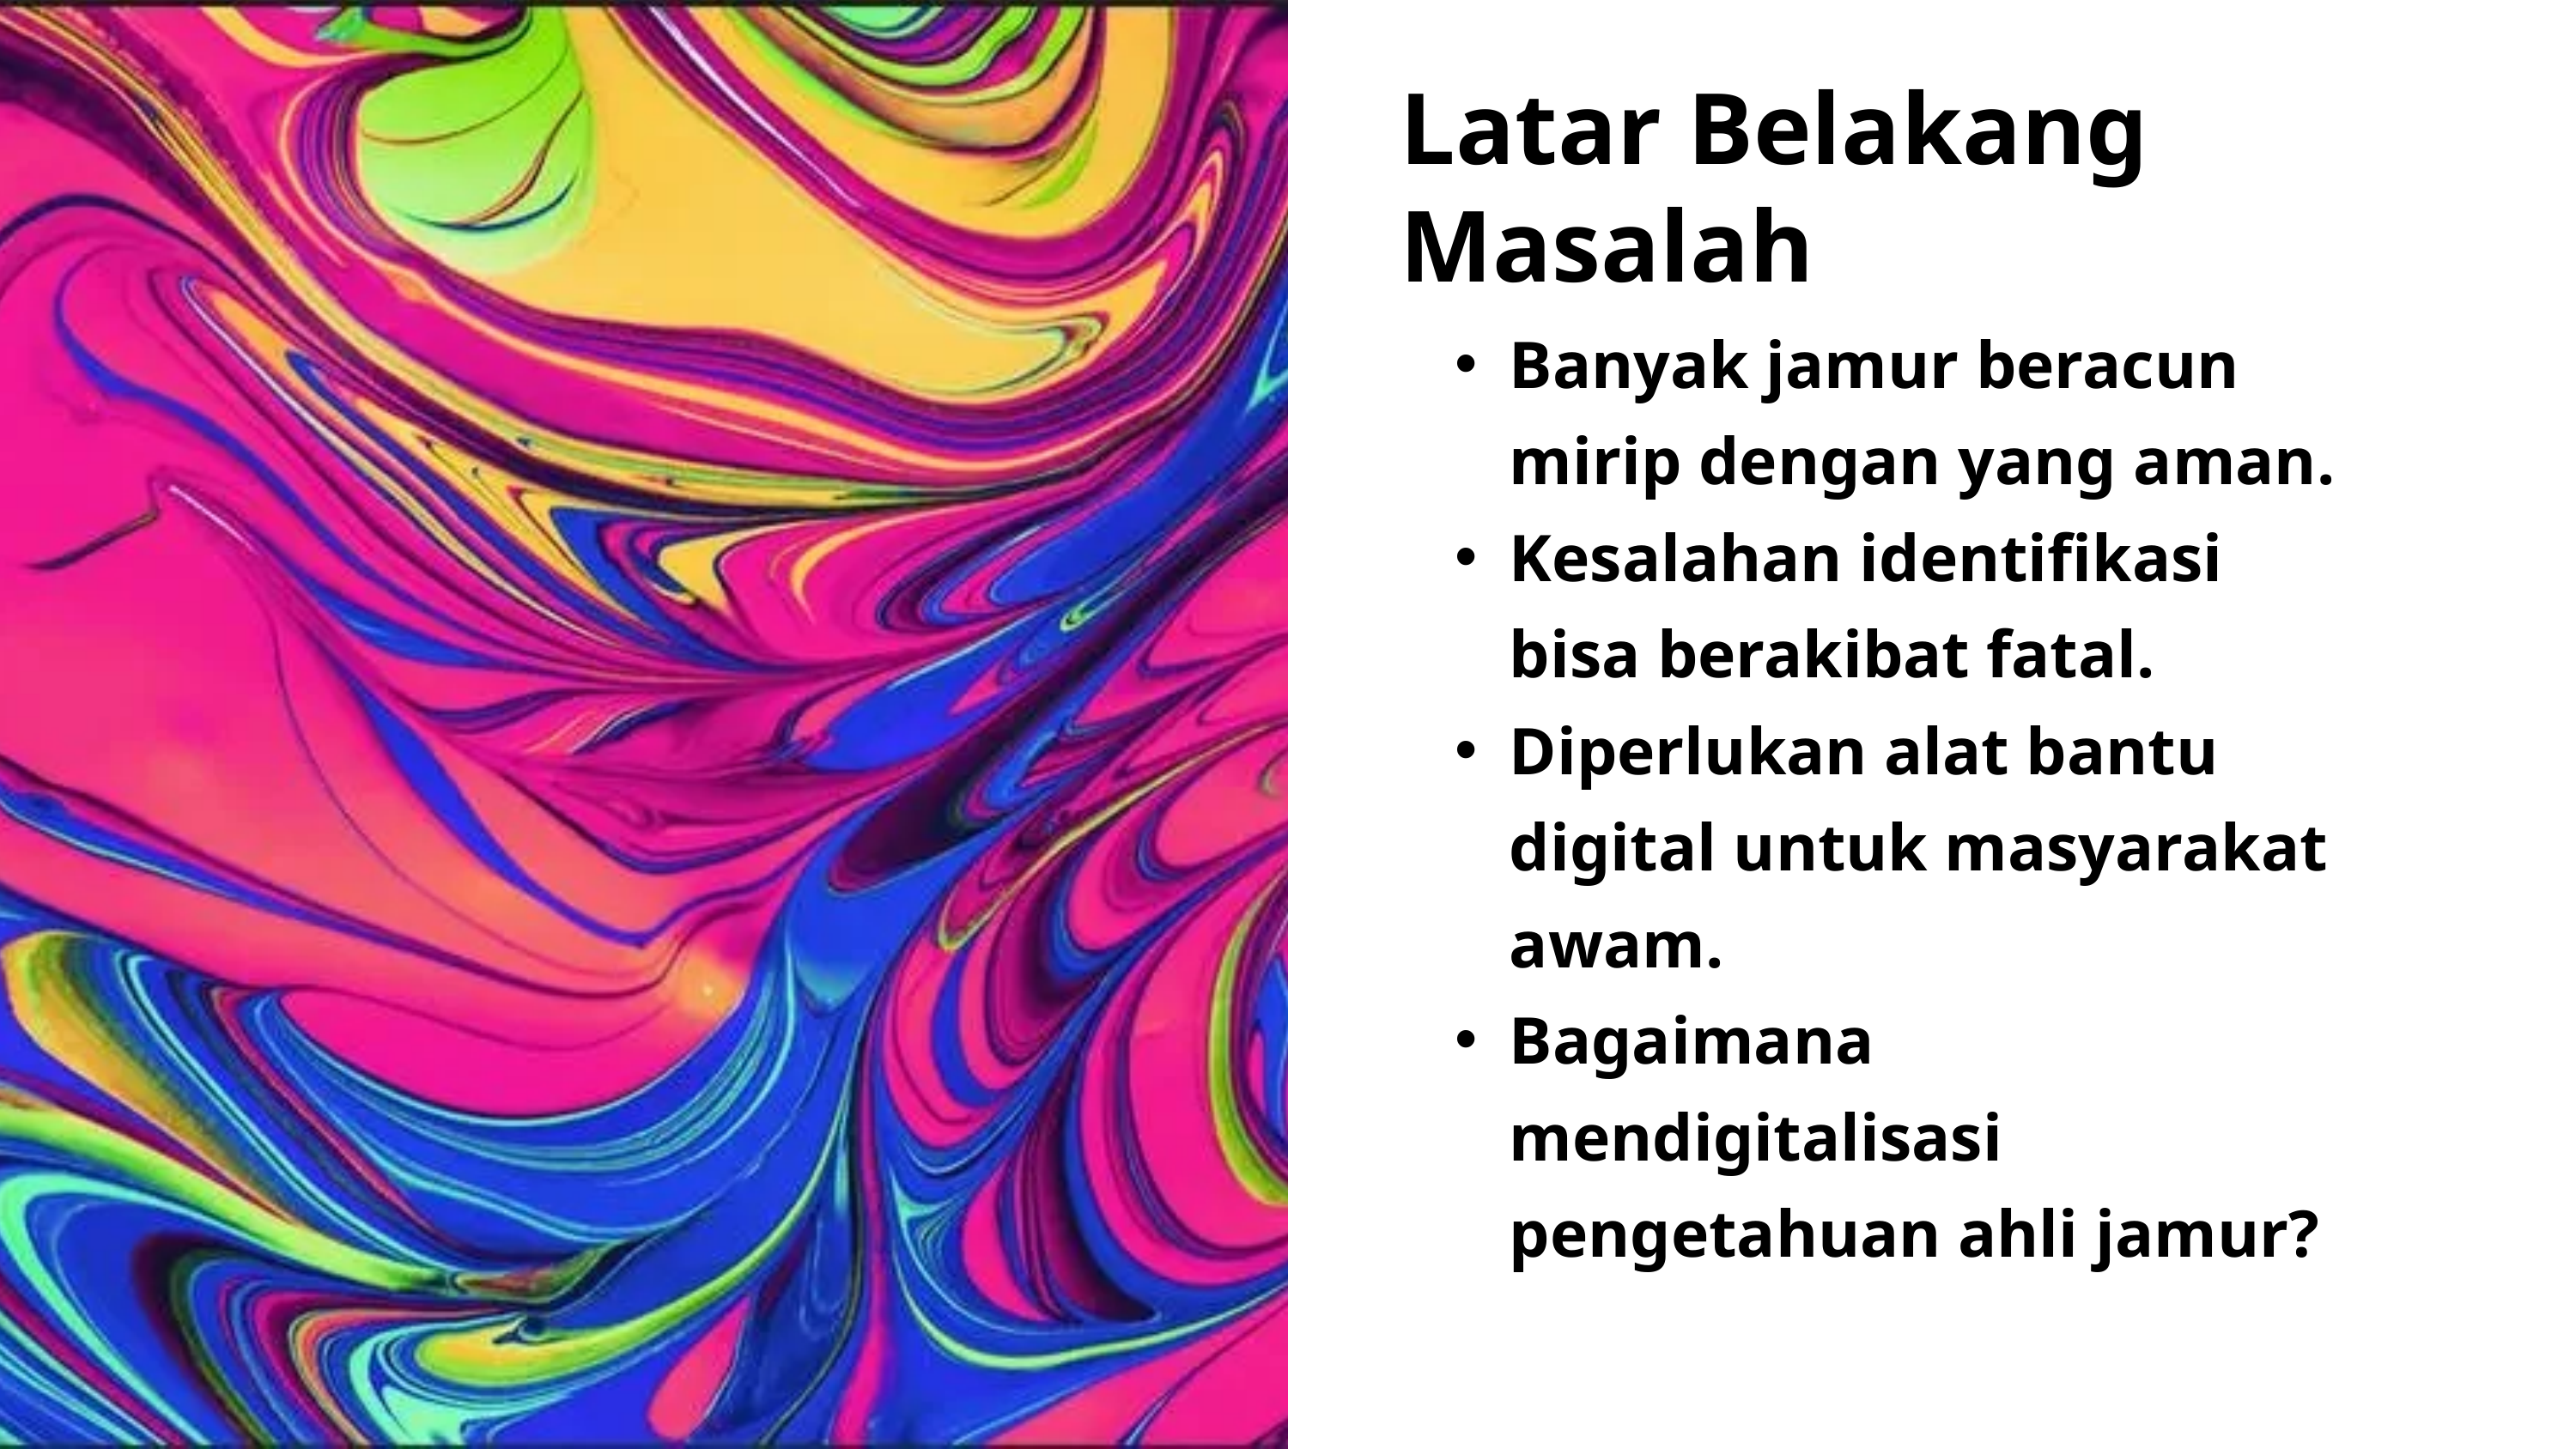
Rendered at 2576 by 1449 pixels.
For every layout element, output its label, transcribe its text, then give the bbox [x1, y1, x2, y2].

text_box Latar Belakang Masalah [1400, 65, 2180, 302]
text_box Banyak jamur beracun mirip dengan yang aman. Kesalahan identifikasi bisa berakibat fatal. Diperlukan alat bantu digital untuk masyarakat awam. Bagaimana mendigitalisasi pengetahuan ahli jamur? [1400, 304, 2360, 1367]
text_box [0, 0, 1289, 1449]
